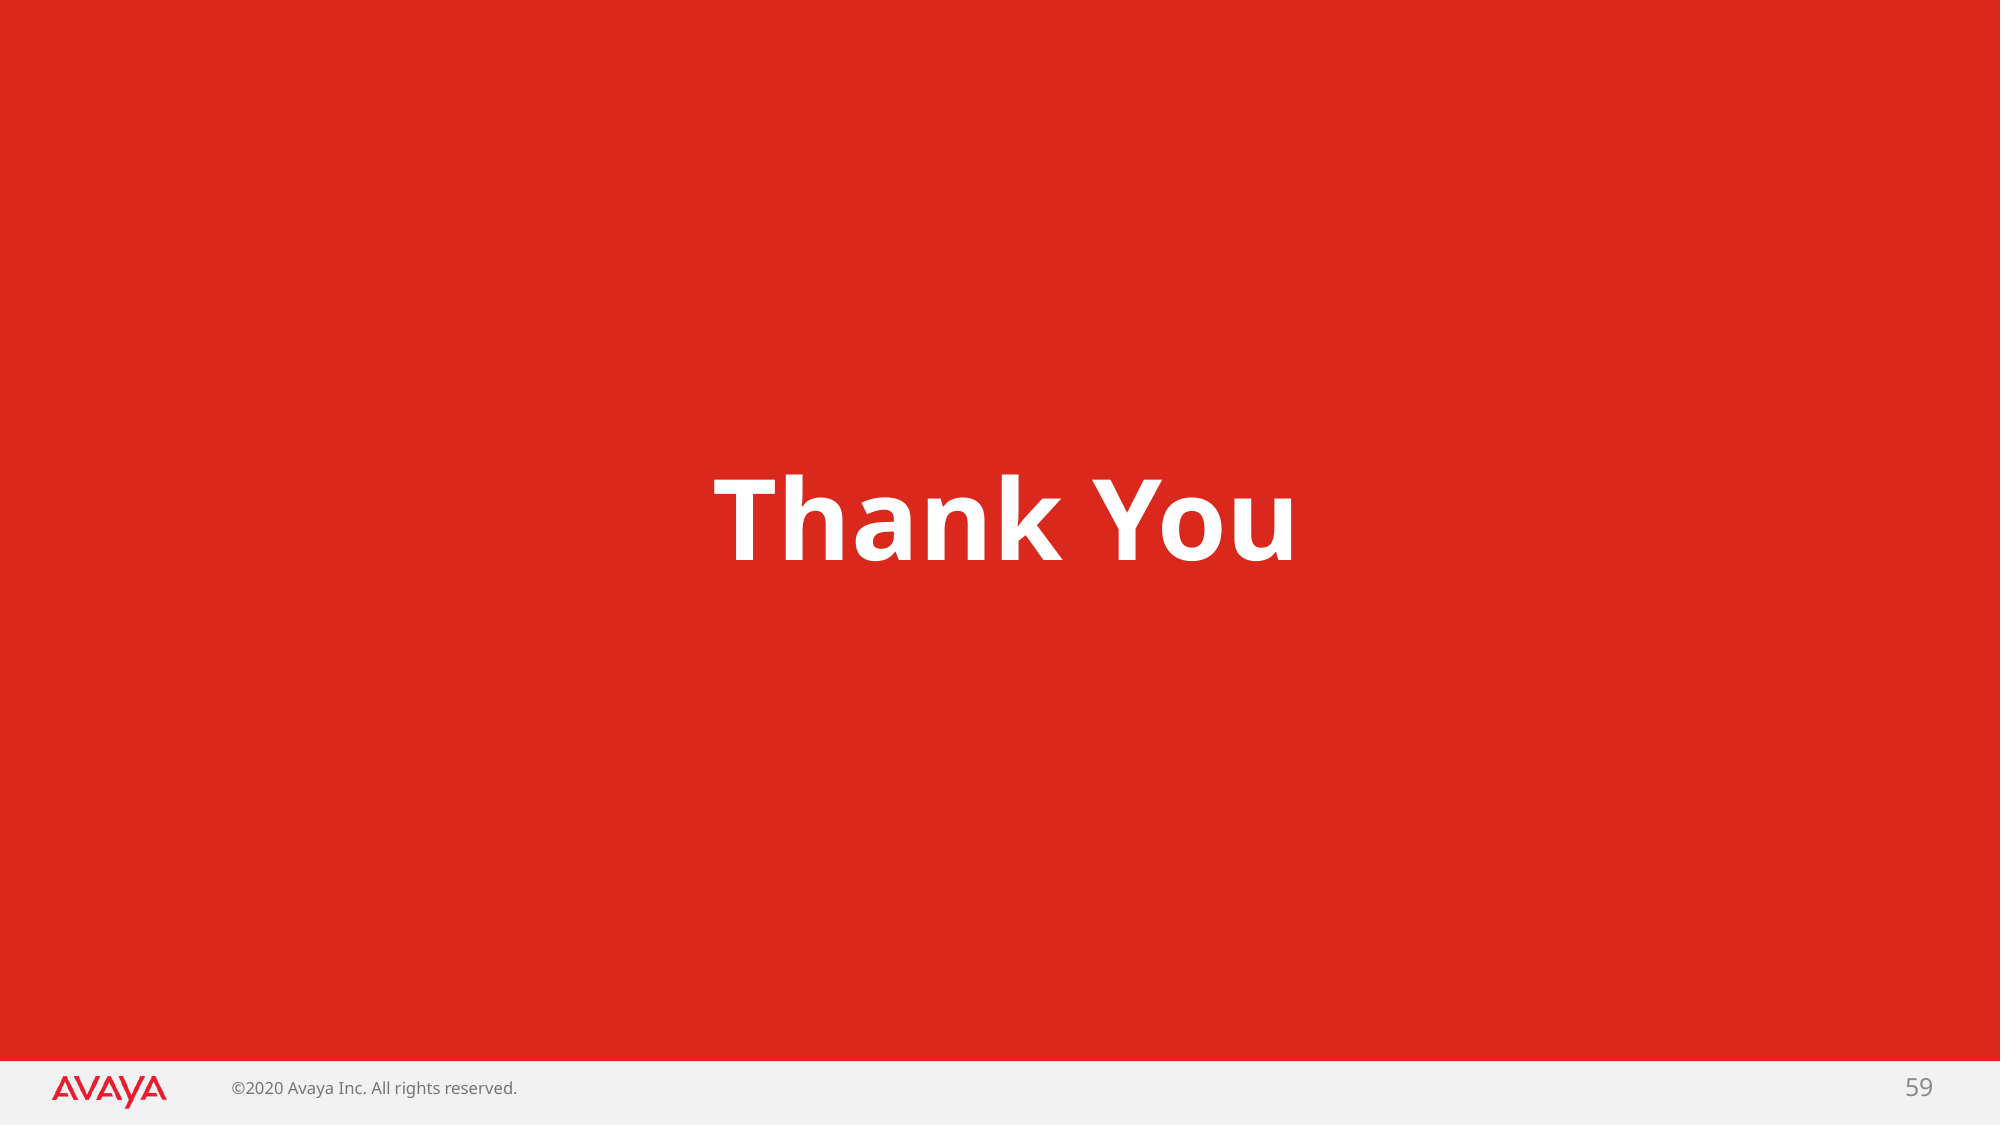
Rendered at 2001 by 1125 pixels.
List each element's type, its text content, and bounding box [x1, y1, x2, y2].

title Thank You [181, 107, 1833, 940]
